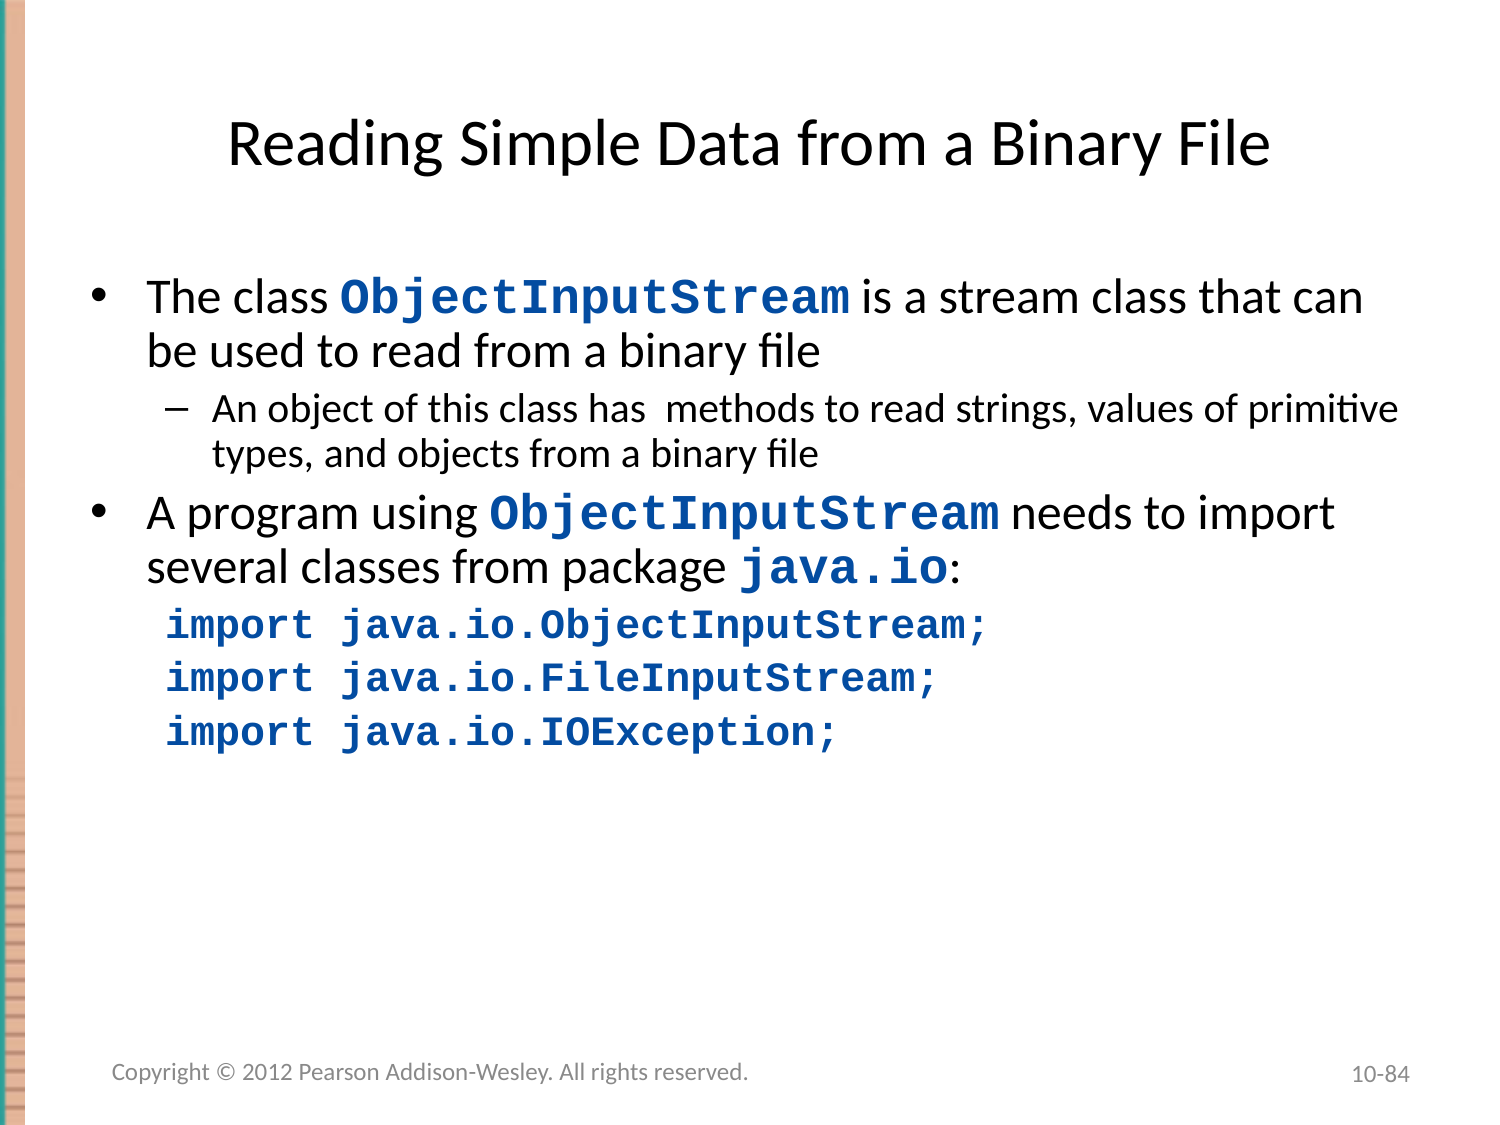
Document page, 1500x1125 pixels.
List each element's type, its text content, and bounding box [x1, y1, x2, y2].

footer Copyright © 2012 Pearson Addison-Wesley. All rights reserved. [75, 1040, 788, 1100]
title Reading Simple Data from a Binary File [74, 44, 1426, 233]
list The class ObjectInputStream is a stream class that can be used to read from a binary file An object of this class has methods to read strings, values of primitive types, and objects from a binary file A program using ObjectInputStream needs to import several classes from package java.io: import java.io.ObjectInputStream; import java.io.FileInputStream; import java.io.IOException; [74, 262, 1426, 1006]
picture [0, 0, 25, 1125]
slide_number 10-84 [1074, 1042, 1425, 1103]
